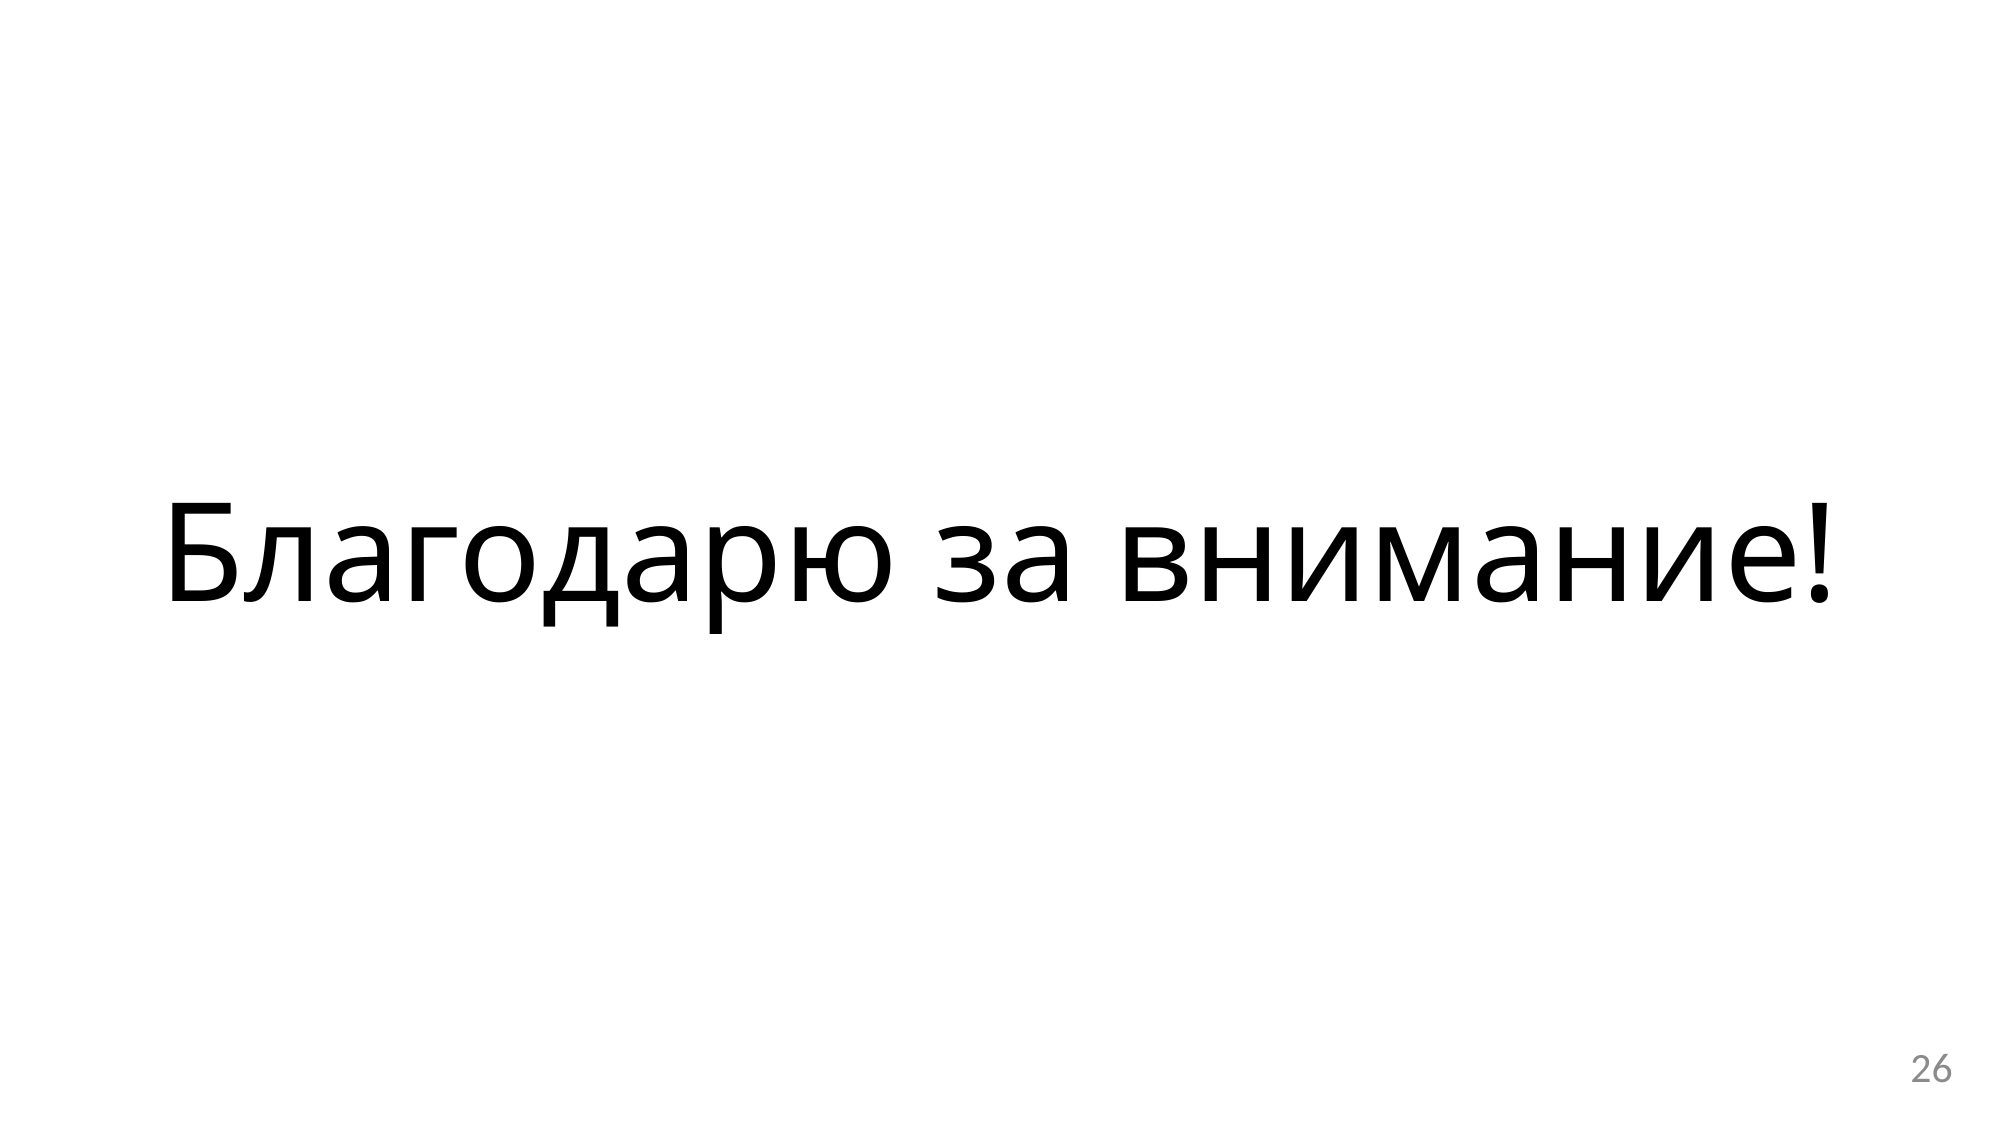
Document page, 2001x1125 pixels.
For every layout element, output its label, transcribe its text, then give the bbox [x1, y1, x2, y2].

slide_number 26 [1517, 1036, 1968, 1097]
list Благодарю за внимание! [137, 101, 1863, 1014]
